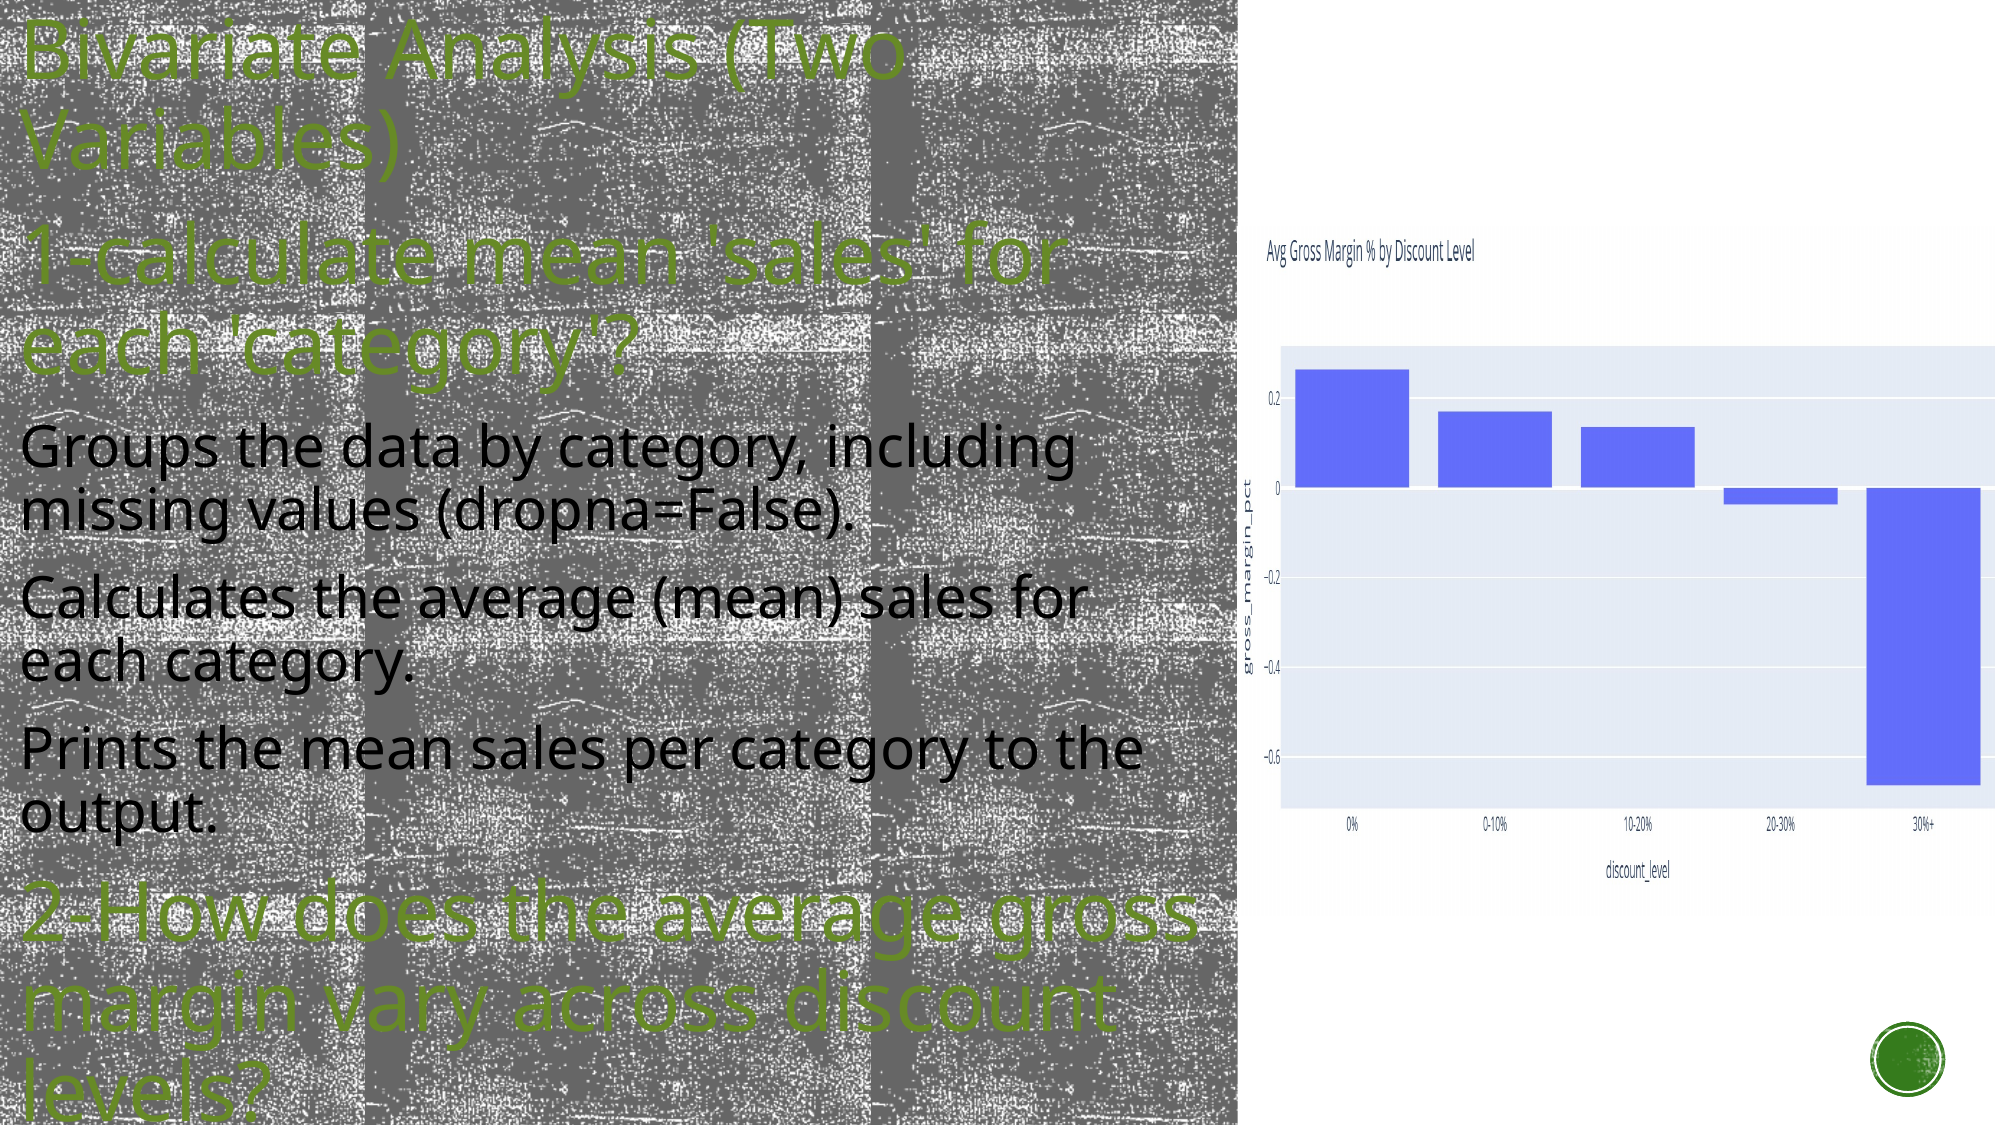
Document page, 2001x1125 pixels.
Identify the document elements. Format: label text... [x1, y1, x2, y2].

picture [1237, 226, 1996, 916]
list Bivariate Analysis (Two Variables) 1-calculate mean 'sales' for each 'category'? Groups the data by category, including missing values (dropna=False). Calculates the average (mean) sales for each category. Prints the mean sales per category to the output. 2-How does the average gross margin vary across discount levels? Groups the data by discount level. Calculates the average gross margin percentage for each discount level. Creates a bar chart showing the average gross margin % by discount level using Plotly Express. [4, 0, 1243, 1125]
text_box [0, 0, 4, 1125]
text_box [1872, 1024, 1943, 1095]
